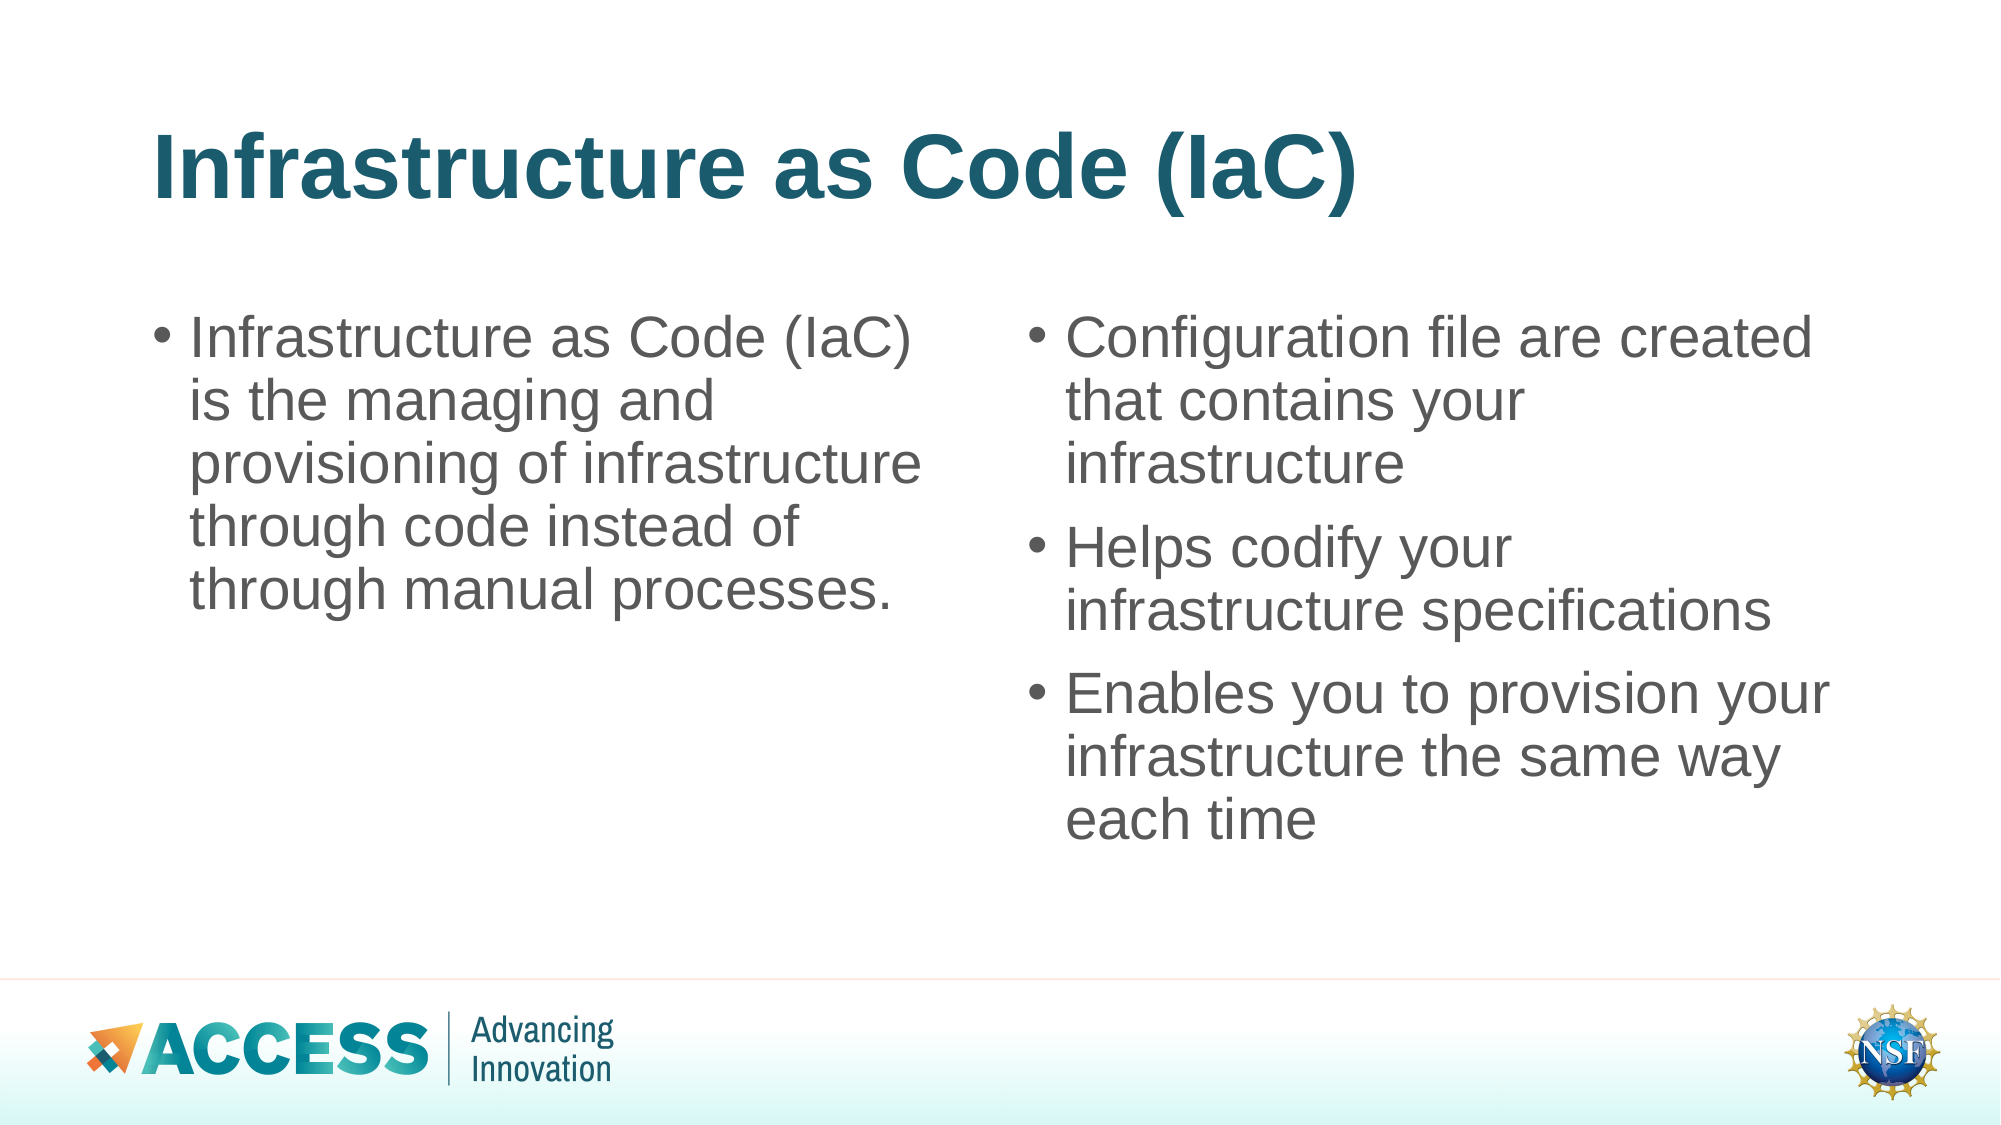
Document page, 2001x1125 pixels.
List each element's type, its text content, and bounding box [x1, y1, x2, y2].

list Infrastructure as Code (IaC) is the managing and provisioning of infrastructure through code instead of through manual processes. [137, 299, 988, 895]
list Configuration file are created that contains your infrastructure Helps codify your infrastructure specifications Enables you to provision your infrastructure the same way each time [1012, 299, 1863, 895]
picture [0, 0, 2001, 1125]
title Infrastructure as Code (IaC) [137, 59, 1863, 278]
